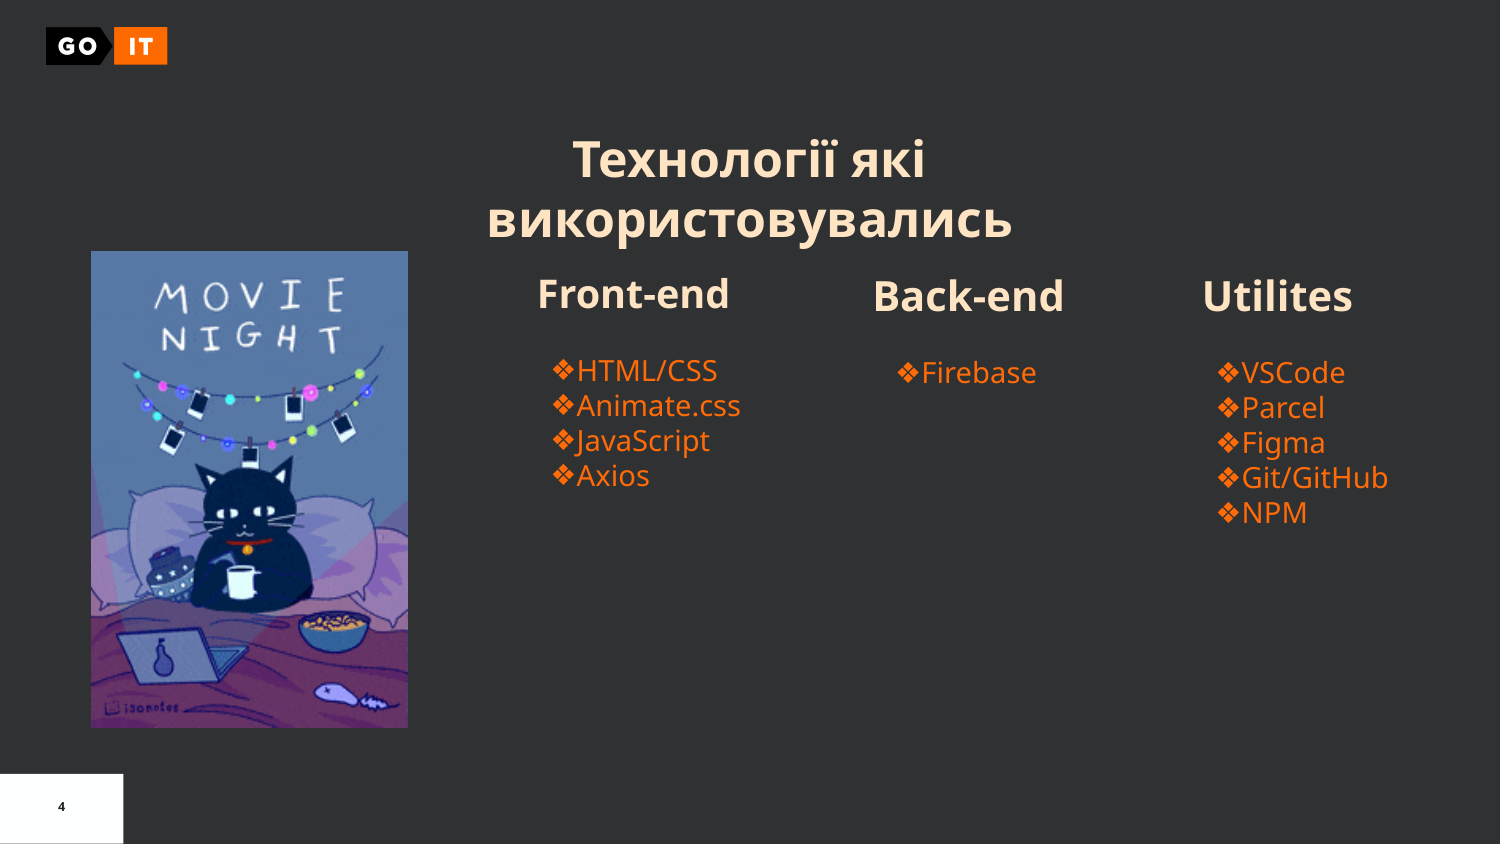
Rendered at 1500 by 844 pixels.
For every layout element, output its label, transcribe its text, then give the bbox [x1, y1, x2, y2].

text_box Технології які використовувались [350, 112, 1150, 263]
picture [46, 27, 168, 65]
text_box Back-end Firebase [857, 254, 1106, 440]
text_box Front-end HTML/CSS Animate.css JavaScript Axios [527, 254, 777, 577]
picture [91, 250, 408, 728]
text_box Utilites VSCode Parcel Figma Git/GitHub NPM [1186, 254, 1436, 615]
